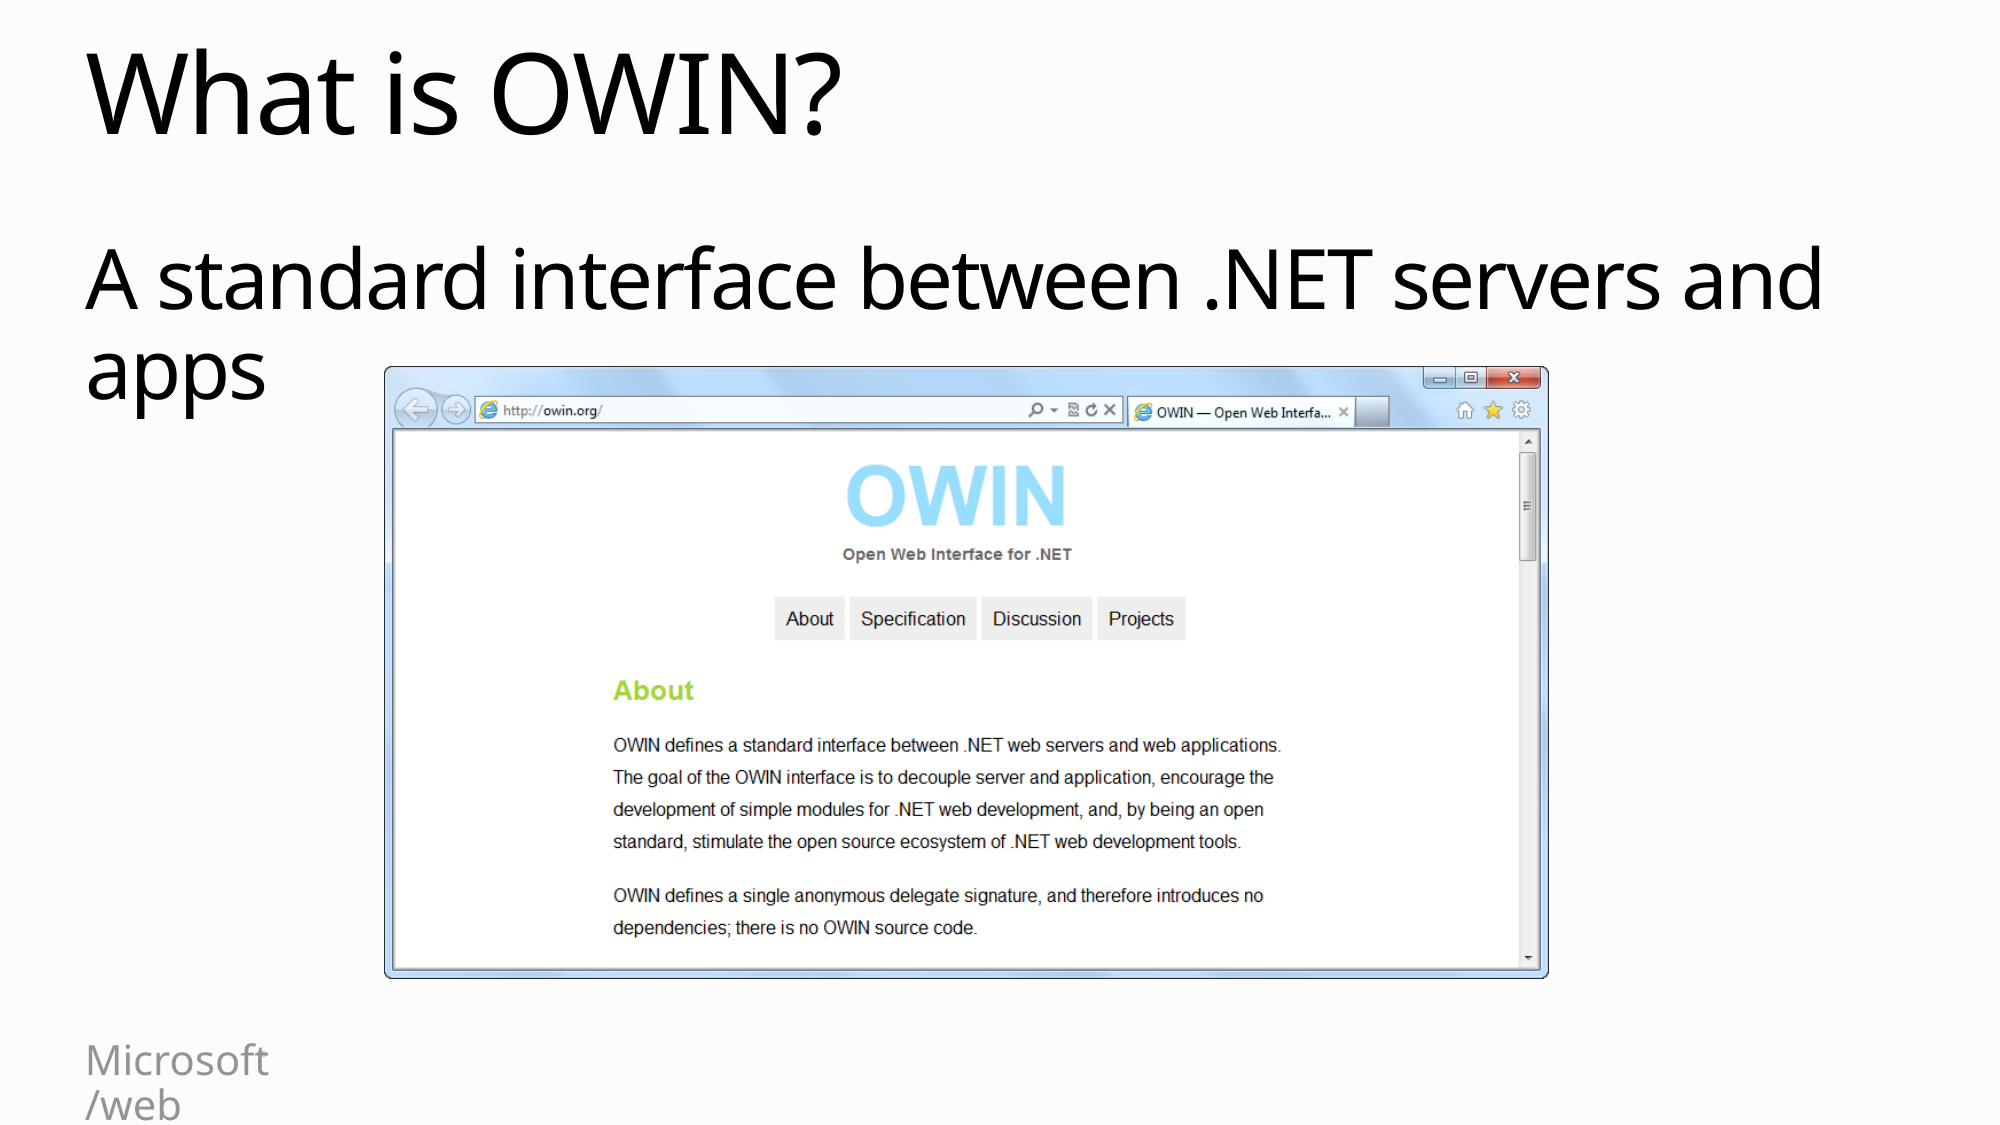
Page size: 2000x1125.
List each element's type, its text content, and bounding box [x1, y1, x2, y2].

list A standard interface between .NET servers and apps [85, 237, 1914, 329]
picture [384, 366, 1550, 979]
title What is OWIN? [85, 37, 1914, 161]
